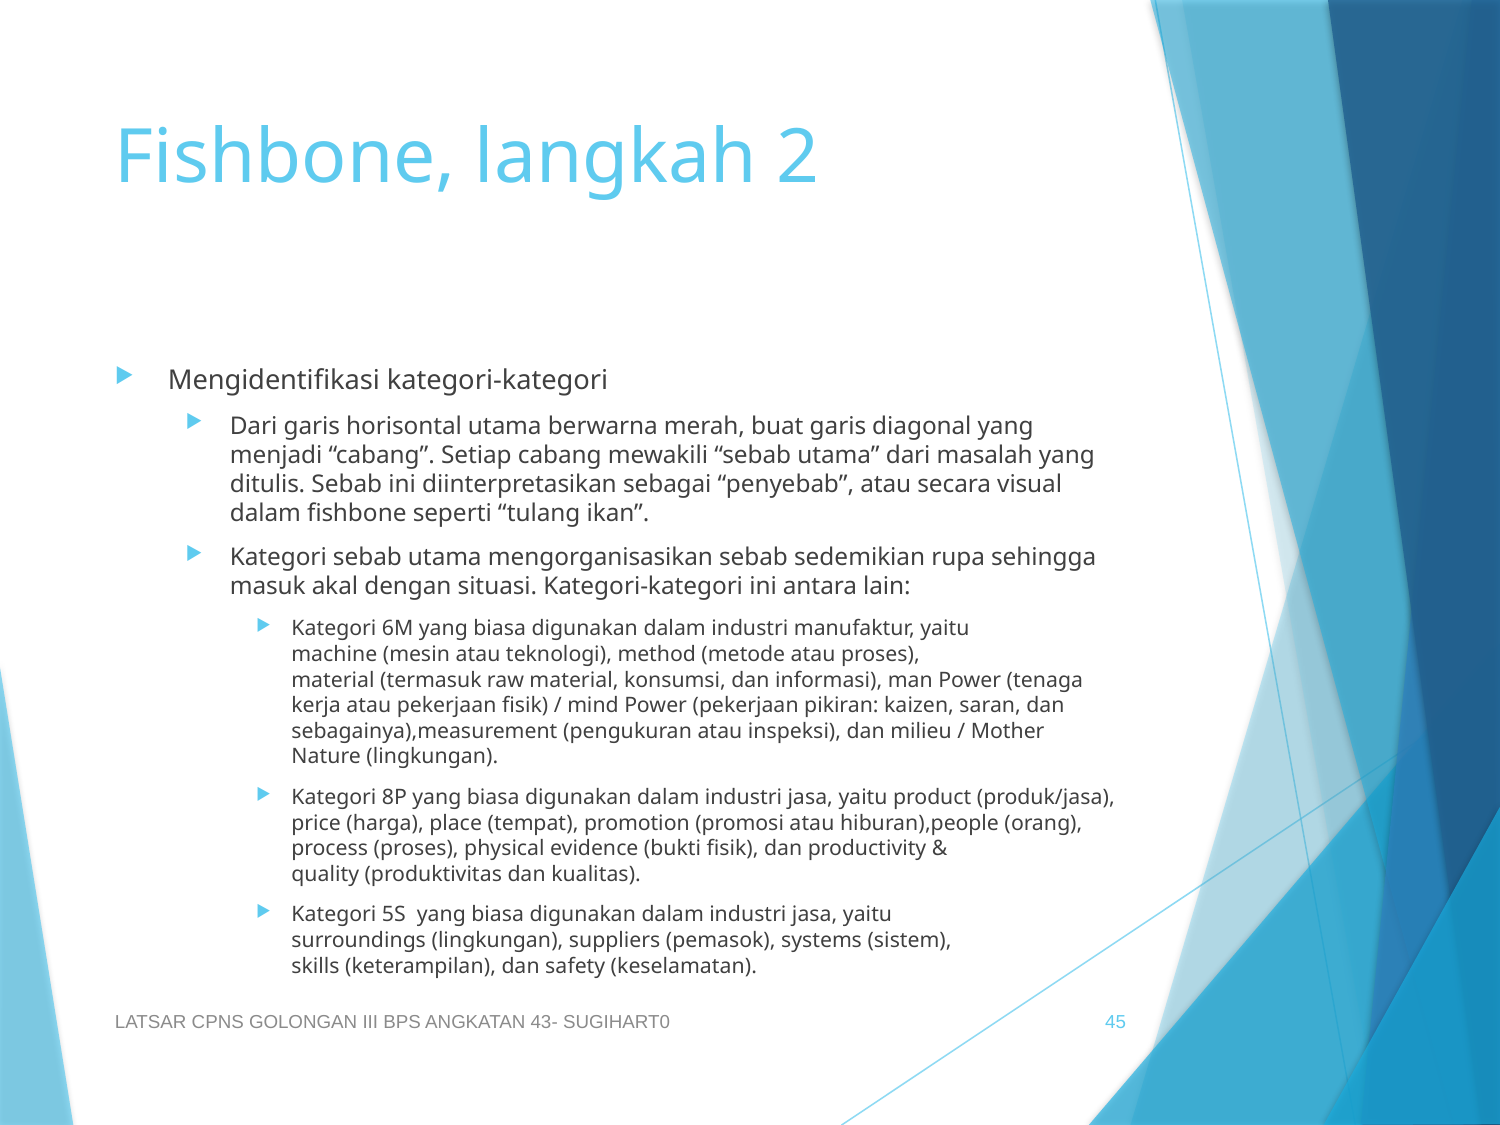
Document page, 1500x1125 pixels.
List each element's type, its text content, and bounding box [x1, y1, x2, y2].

title Fishbone, langkah 2 [99, 99, 1142, 317]
list Mengidentifikasi kategori-kategori Dari garis horisontal utama berwarna merah, buat garis diagonal yang menjadi “cabang”. Setiap cabang mewakili “sebab utama” dari masalah yang ditulis. Sebab ini diinterpretasikan sebagai “penyebab”, atau secara visual dalam fishbone seperti “tulang ikan”. Kategori sebab utama mengorganisasikan sebab sedemikian rupa sehingga masuk akal dengan situasi. Kategori-kategori ini antara lain: Kategori 6M yang biasa digunakan dalam industri manufaktur, yaitu machine (mesin atau teknologi), method (metode atau proses), material (termasuk raw material, konsumsi, dan informasi), man Power (tenaga kerja atau pekerjaan fisik) / mind Power (pekerjaan pikiran: kaizen, saran, dan sebagainya),measurement (pengukuran atau inspeksi), dan milieu / Mother Nature (lingkungan). Kategori 8P yang biasa digunakan dalam industri jasa, yaitu product (produk/jasa), price (harga), place (tempat), promotion (promosi atau hiburan),people (orang), process (proses), physical evidence (bukti fisik), dan productivity & quality (produktivitas dan kualitas). Kategori 5S yang biasa digunakan dalam industri jasa, yaitu surroundings (lingkungan), suppliers (pemasok), systems (sistem), skills (keterampilan), dan safety (keselamatan). [99, 354, 1142, 992]
footer LATSAR CPNS GOLONGAN III BPS ANGKATAN 43- SUGIHART0 [99, 991, 859, 1051]
slide_number 45 [1057, 991, 1142, 1051]
